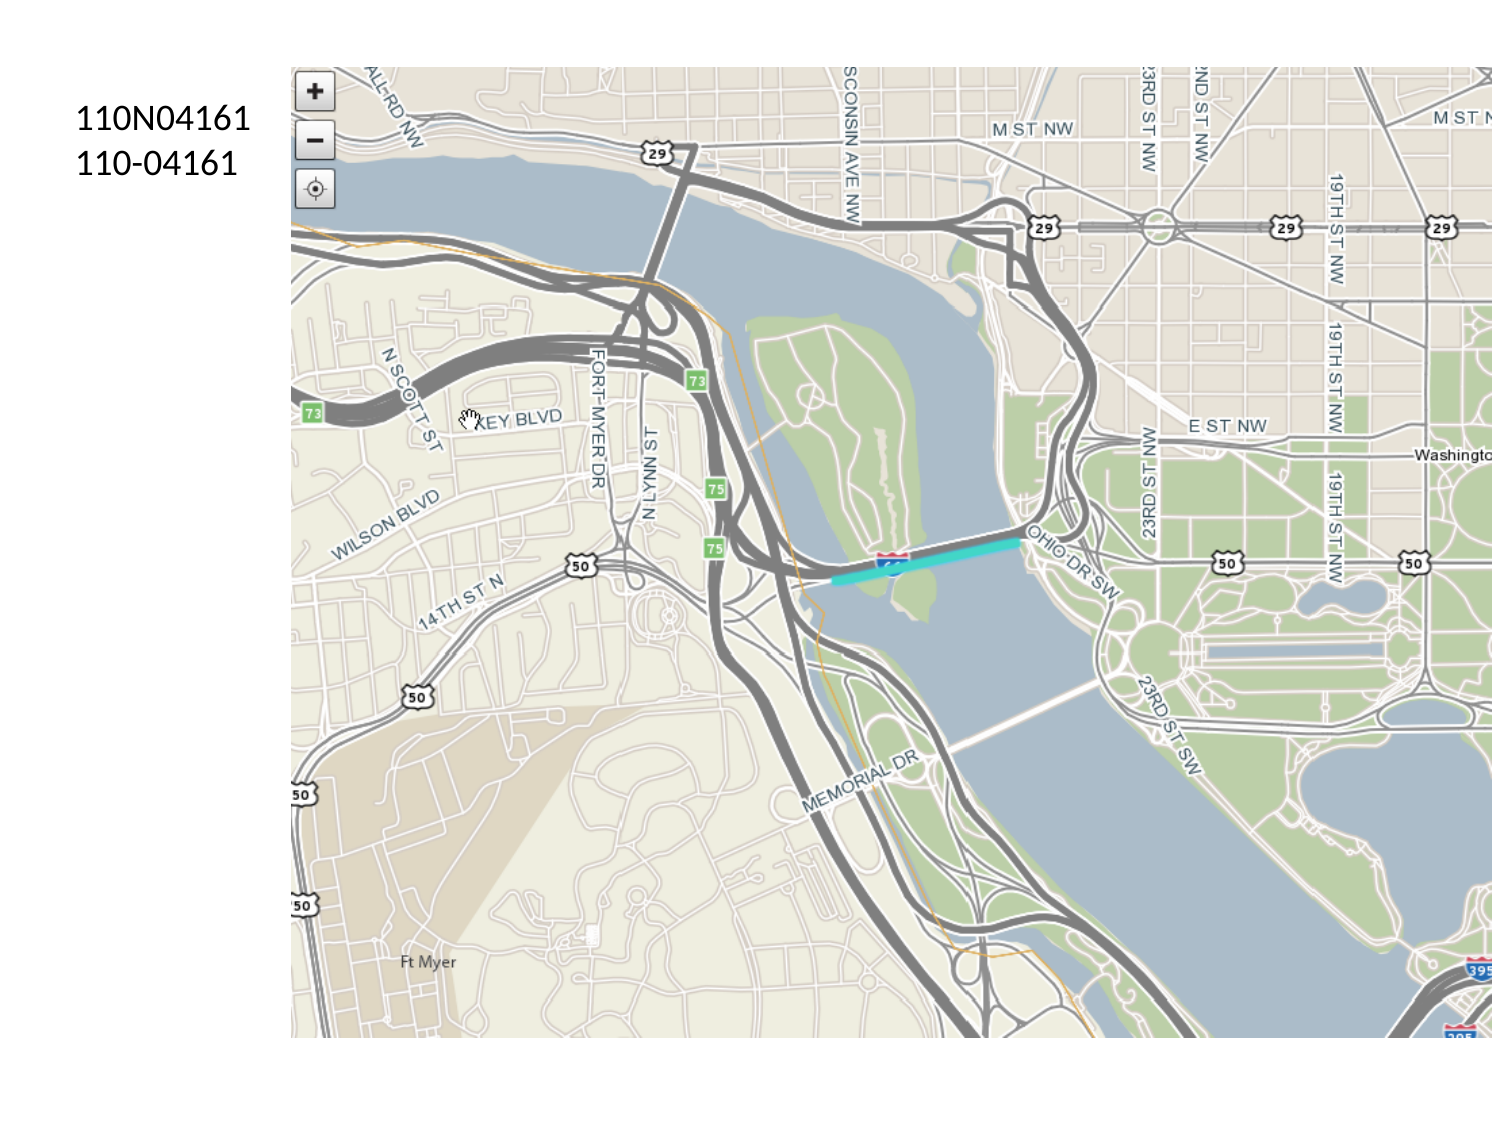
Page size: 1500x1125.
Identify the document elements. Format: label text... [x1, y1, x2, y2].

text_box 110N04161 110-04161 [60, 85, 286, 191]
picture [291, 66, 1493, 1038]
